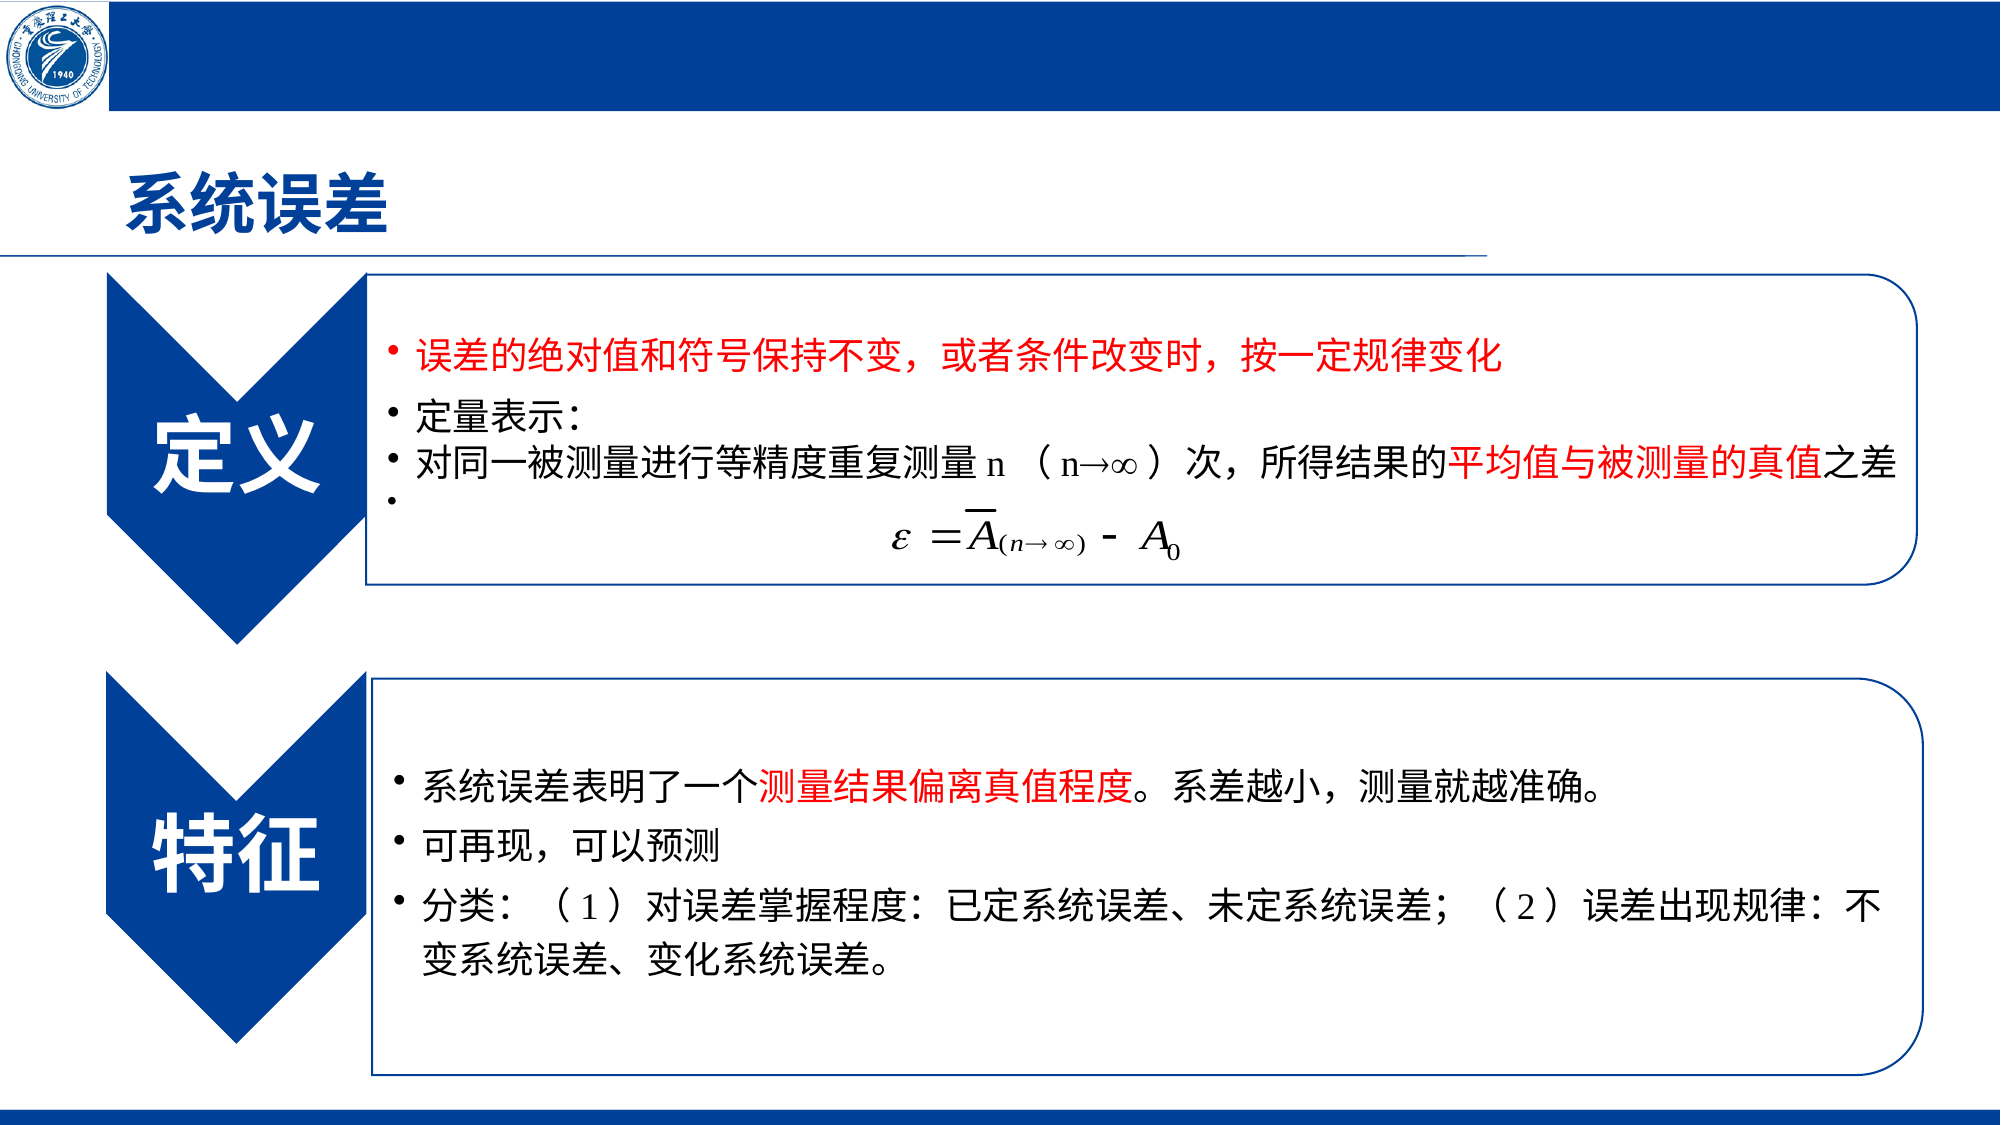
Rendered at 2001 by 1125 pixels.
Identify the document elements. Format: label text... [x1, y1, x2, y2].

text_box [108, 274, 367, 644]
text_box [366, 274, 1917, 585]
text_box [881, 497, 1192, 570]
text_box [372, 678, 1923, 1076]
title 系统误差 [108, 160, 1940, 255]
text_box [107, 673, 366, 1043]
picture [0, 2, 109, 112]
